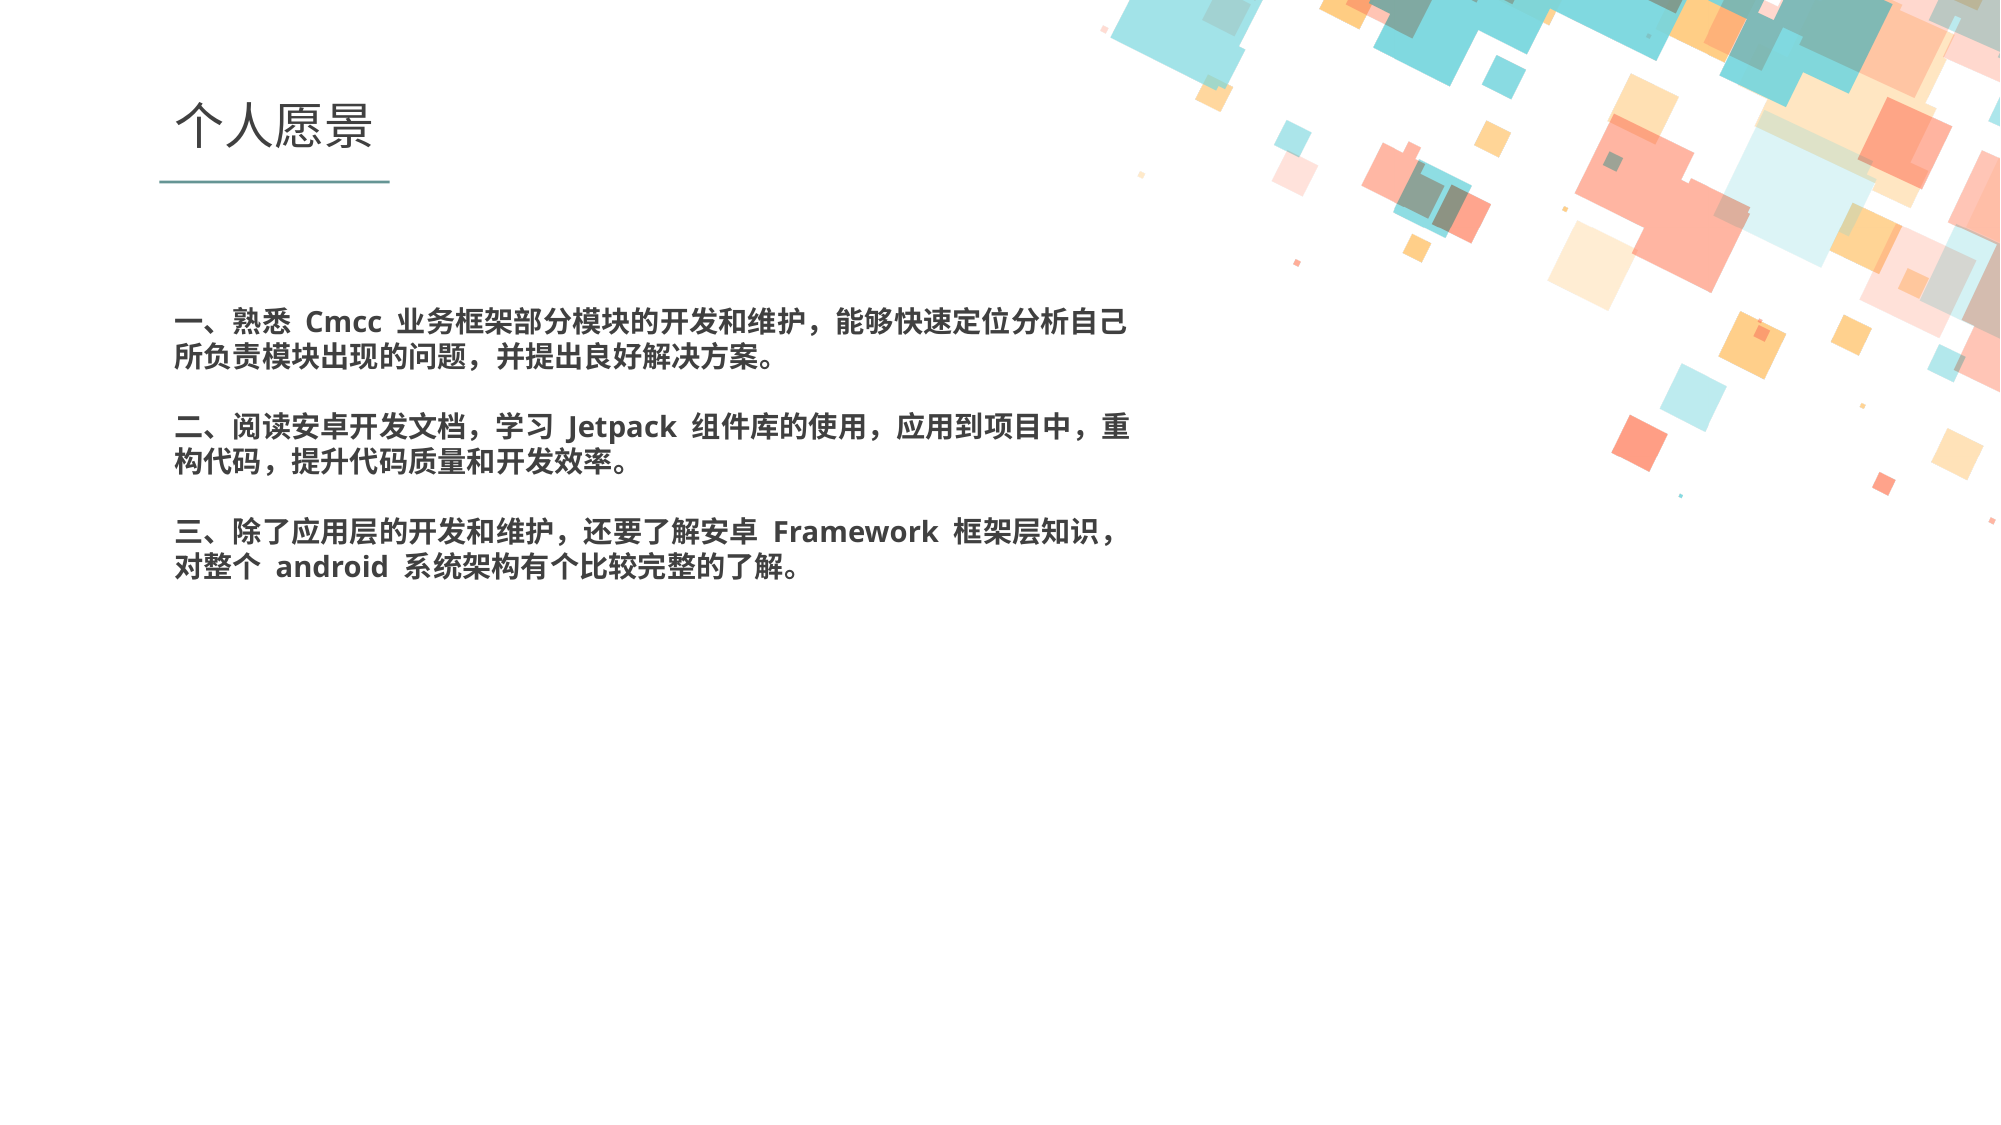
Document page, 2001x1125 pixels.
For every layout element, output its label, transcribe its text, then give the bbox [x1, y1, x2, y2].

text_box [158, 180, 391, 185]
text_box 个人愿景 [159, 86, 963, 162]
text_box 一、熟悉 Cmcc 业务框架部分模块的开发和维护，能够快速定位分析自己所负责模块出现的问题，并提出良好解决方案。 二、阅读安卓开发文档，学习 Jetpack 组件库的使用，应用到项目中，重构代码，提升代码质量和开发效率。 三、除了应用层的开发和维护，还要了解安卓 Framework 框架层知识，对整个 android 系统架构有个比较完整的了解。 [159, 296, 1061, 591]
picture [1061, 0, 2000, 633]
